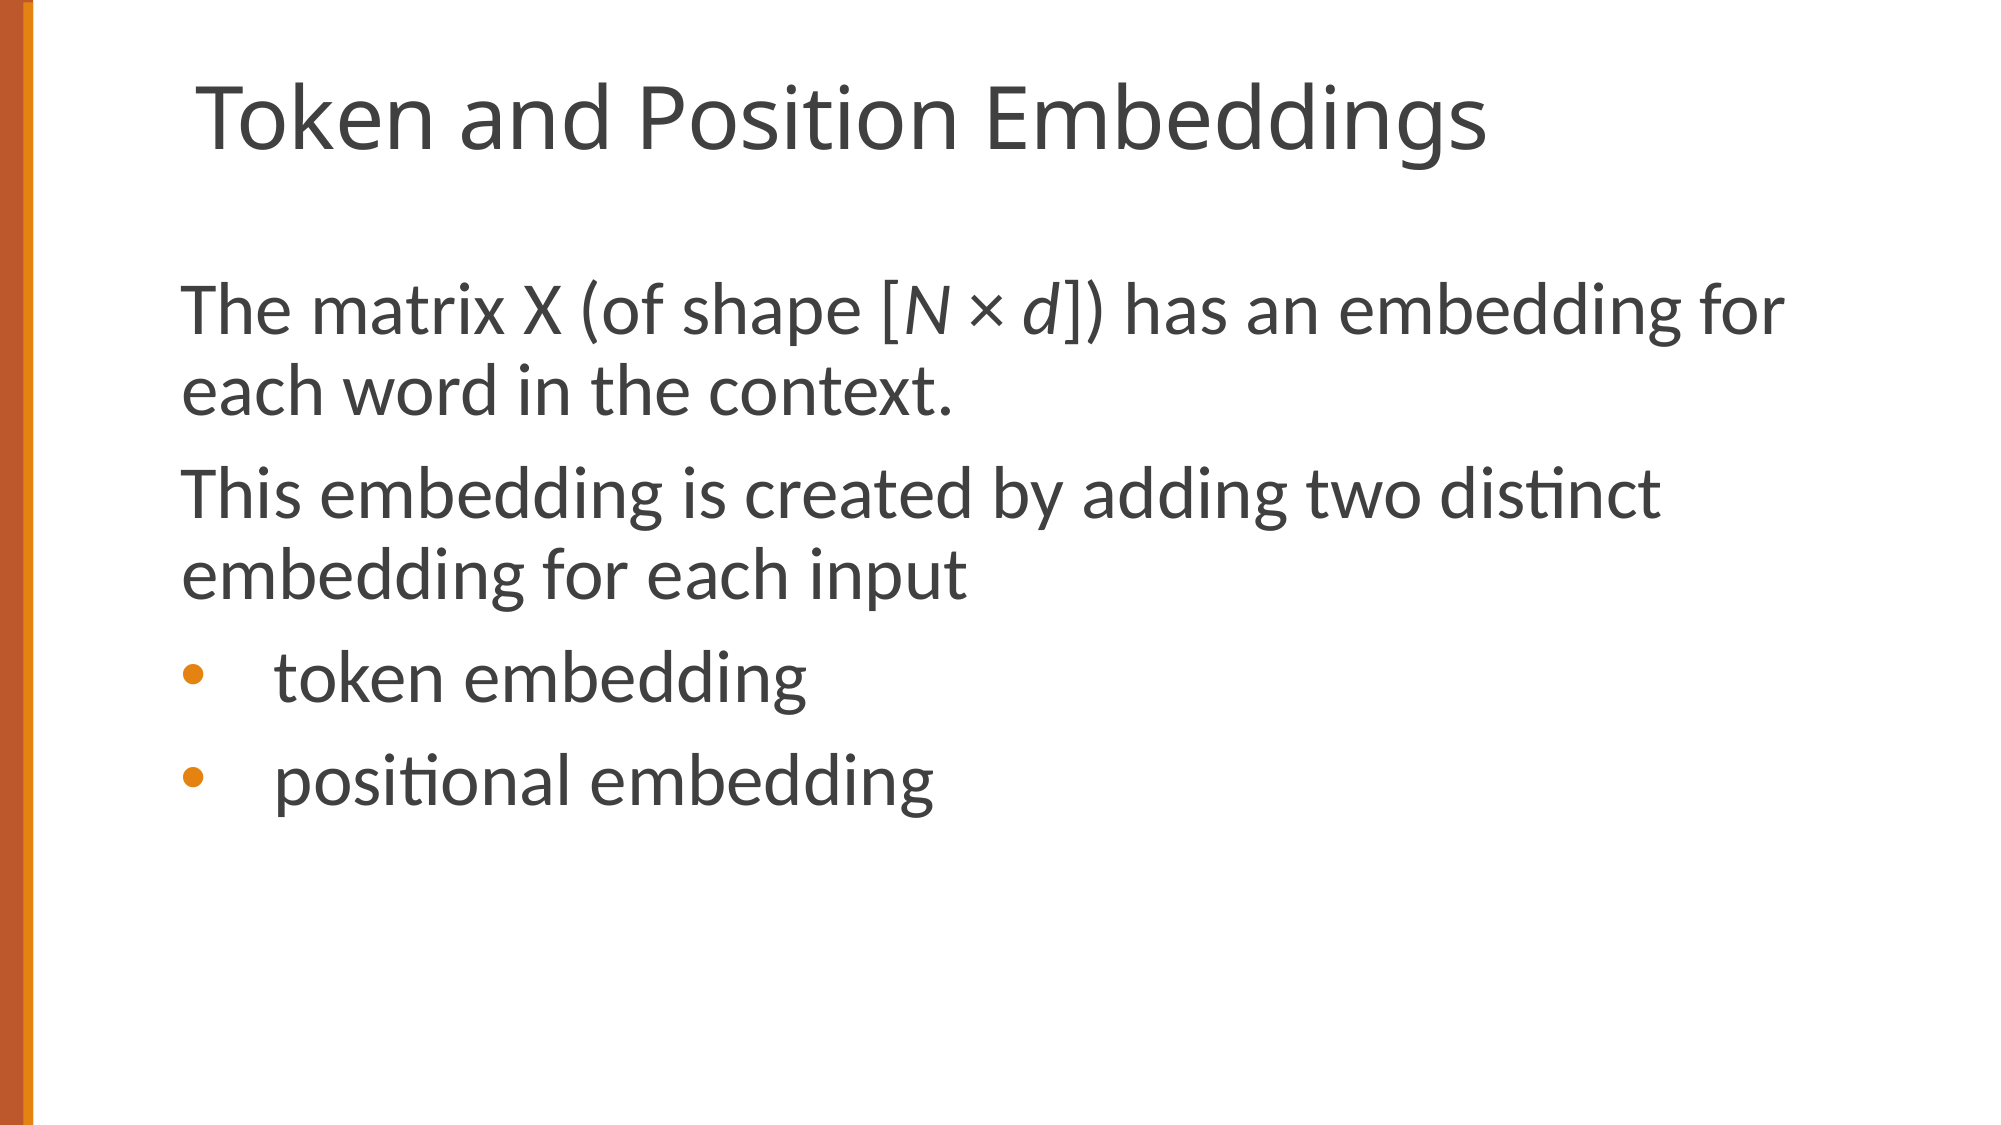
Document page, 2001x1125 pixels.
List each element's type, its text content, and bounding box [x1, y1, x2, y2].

title Token and Position Embeddings [180, 26, 1830, 175]
list The matrix X (of shape [N × d]) has an embedding for each word in the context. This embedding is created by adding two distinct embedding for each input token embedding positional embedding [180, 262, 1830, 1013]
